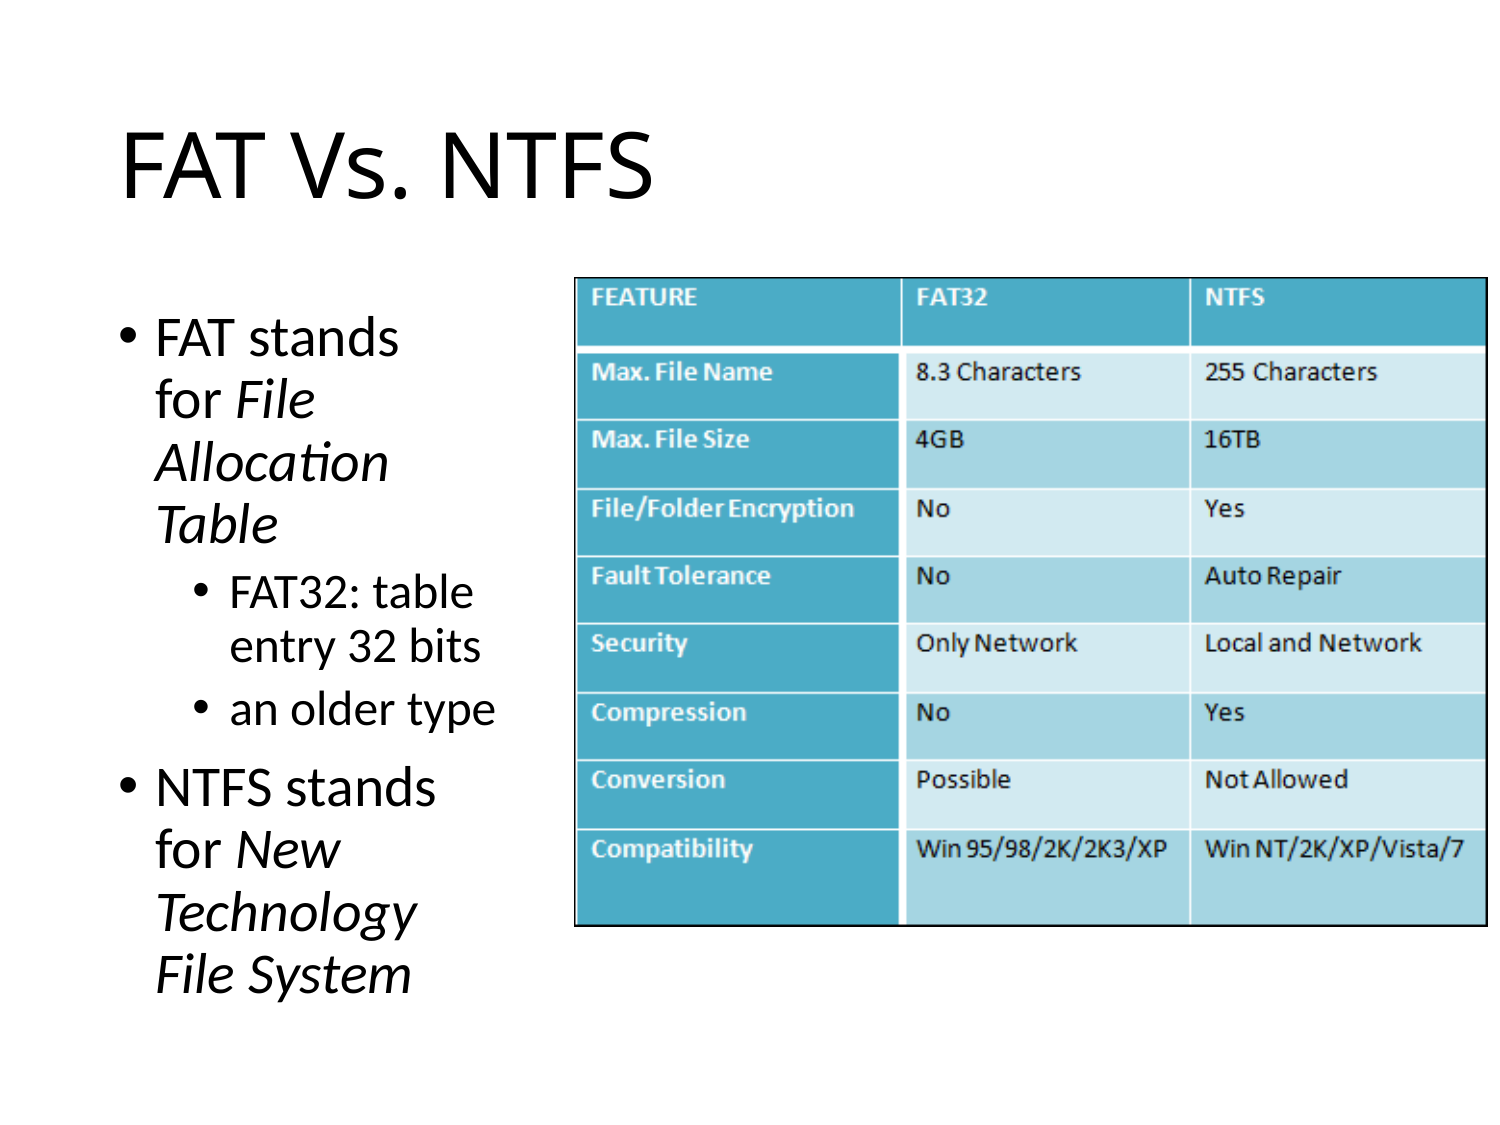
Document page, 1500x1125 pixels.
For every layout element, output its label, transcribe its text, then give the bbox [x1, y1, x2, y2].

list FAT stands for File Allocation Table FAT32: table entry 32 bits an older type NTFS stands for New Technology File System [103, 299, 517, 1015]
title FAT Vs. NTFS [103, 59, 1397, 278]
picture [574, 277, 1488, 927]
